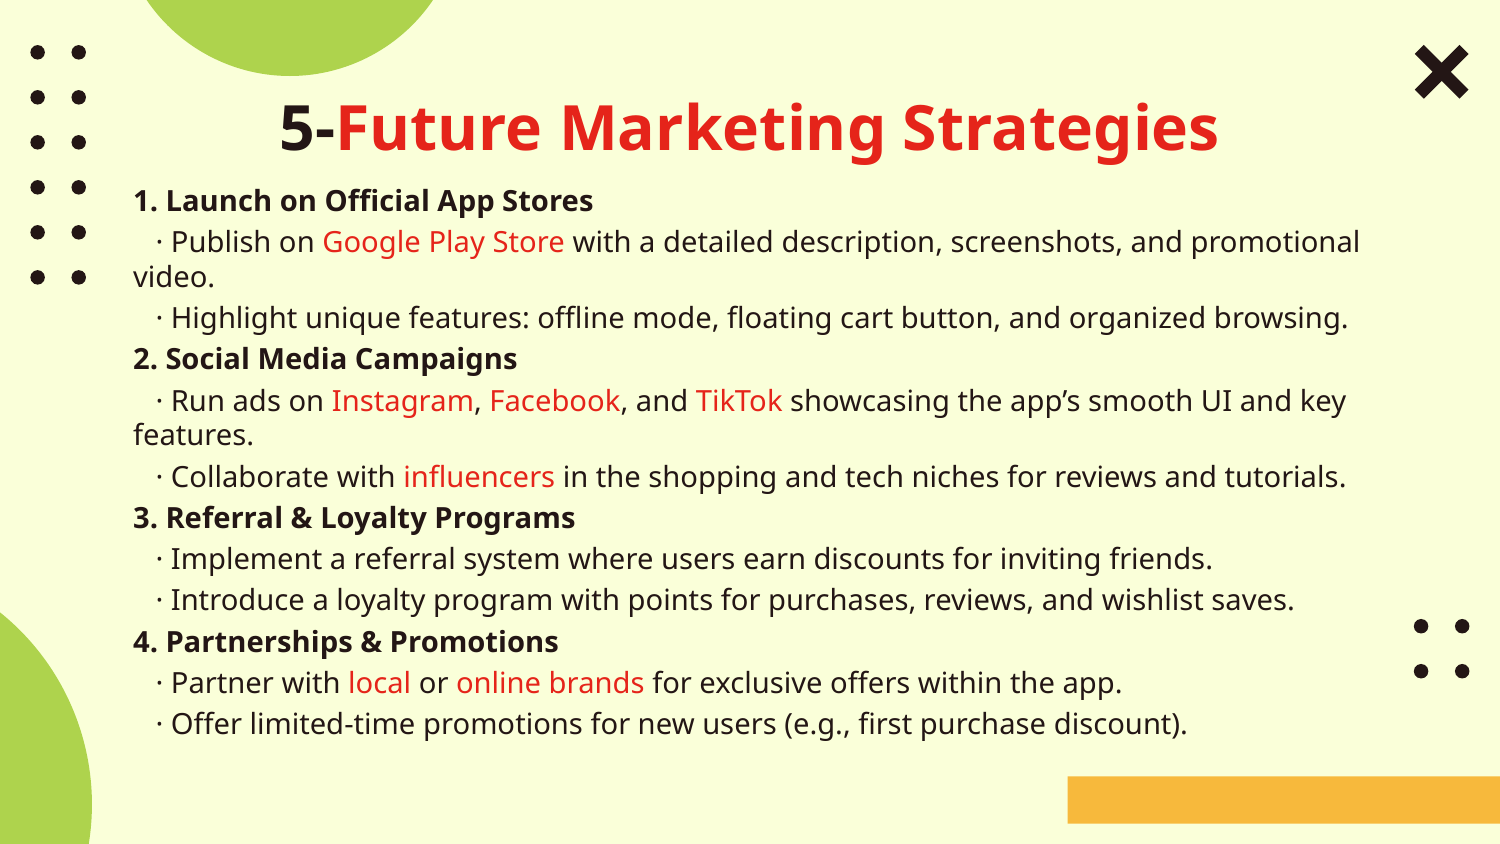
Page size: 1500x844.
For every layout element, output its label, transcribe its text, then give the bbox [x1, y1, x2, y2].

list 1. Launch on Official App Stores · Publish on Google Play Store with a detailed description, screenshots, and promotional video. · Highlight unique features: offline mode, floating cart button, and organized browsing. 2. Social Media Campaigns · Run ads on Instagram, Facebook, and TikTok showcasing the app’s smooth UI and key features. · Collaborate with influencers in the shopping and tech niches for reviews and tutorials. 3. Referral & Loyalty Programs · Implement a referral system where users earn discounts for inviting friends. · Introduce a loyalty program with points for purchases, reviews, and wishlist saves. 4. Partnerships & Promotions · Partner with local or online brands for exclusive offers within the app. · Offer limited-time promotions for new users (e.g., first purchase discount). [118, 167, 1382, 744]
title 5-Future Marketing Strategies [118, 72, 1382, 167]
